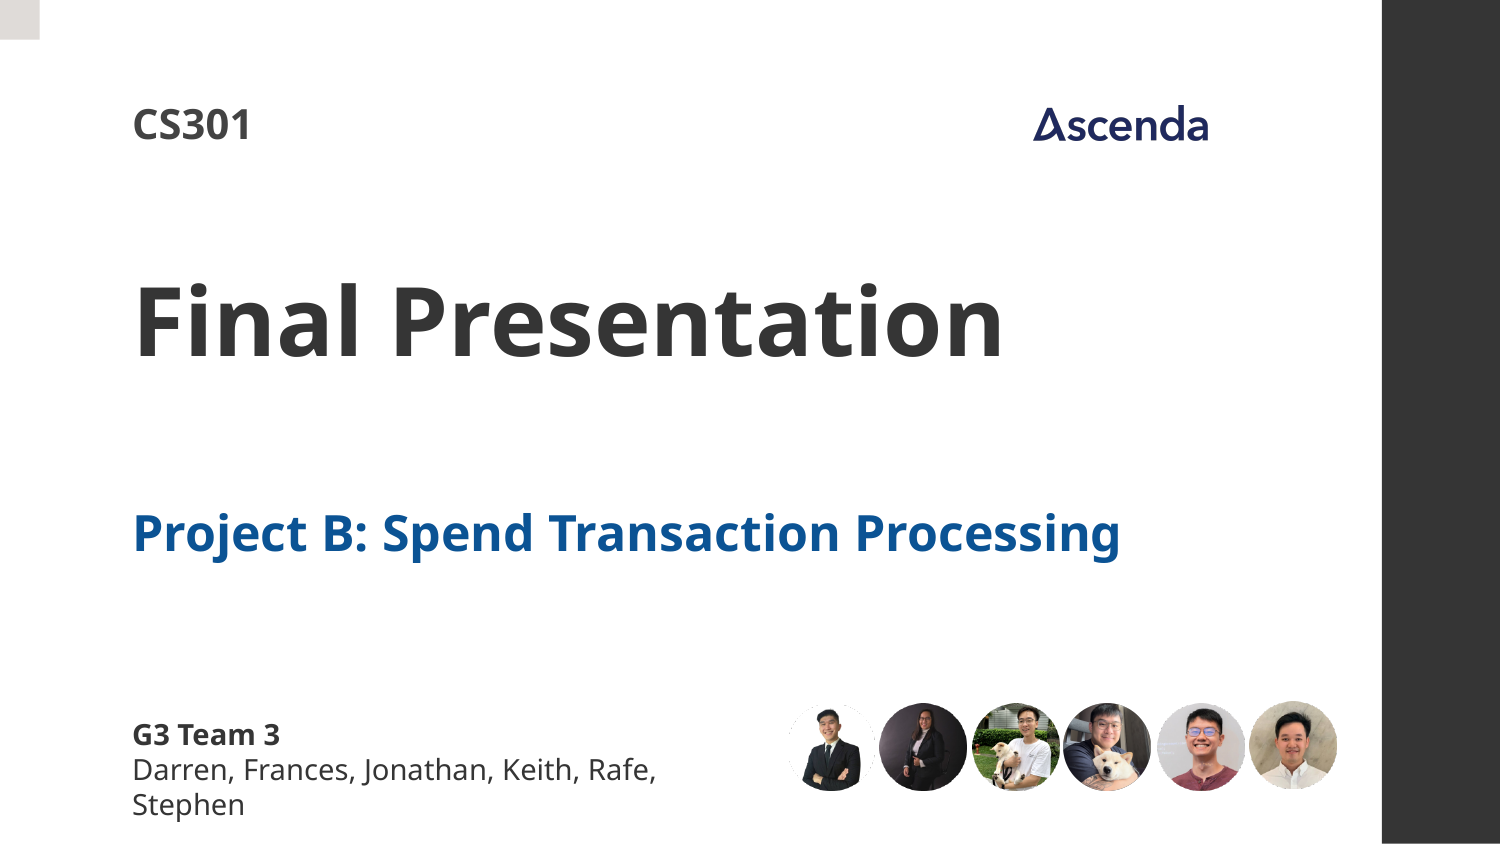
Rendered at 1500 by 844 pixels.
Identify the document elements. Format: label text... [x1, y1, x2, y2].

picture [1063, 703, 1151, 791]
picture [786, 703, 875, 791]
title Final Presentation [116, 157, 1296, 479]
slide_number ‹#› [1403, 779, 1494, 844]
picture [971, 703, 1060, 791]
picture [1249, 701, 1338, 789]
picture [1033, 105, 1208, 141]
picture [1156, 703, 1245, 791]
picture [879, 703, 967, 791]
title CS301 [116, 88, 286, 158]
title Project B: Spend Transaction Processing [116, 496, 1296, 566]
subtitle G3 Team 3 Darren, Frances, Jonathan, Keith, Rafe, Stephen [116, 701, 750, 800]
